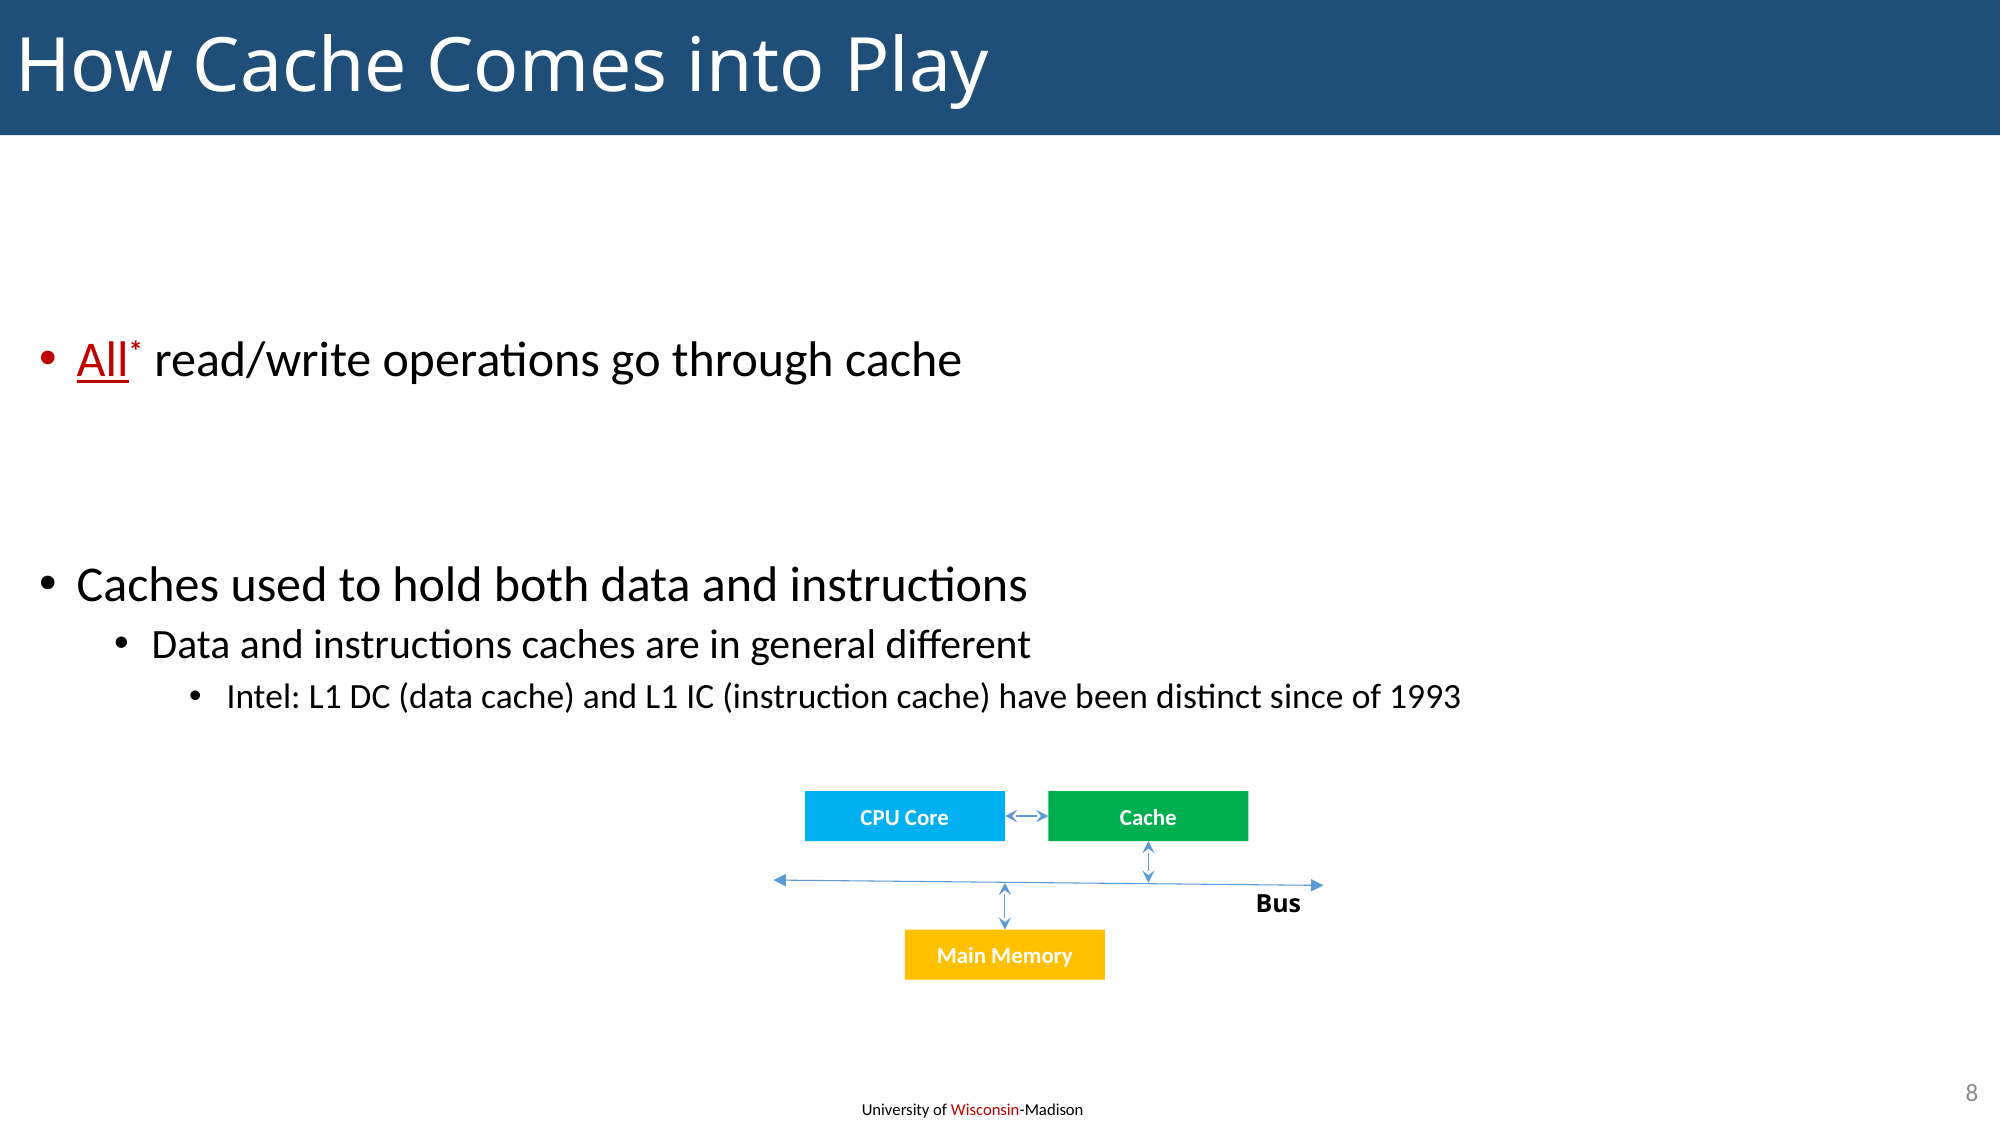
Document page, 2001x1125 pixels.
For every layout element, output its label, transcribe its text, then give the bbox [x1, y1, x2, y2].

list All* read/write operations go through cache Caches used to hold both data and instructions Data and instructions caches are in general different Intel: L1 DC (data cache) and L1 IC (instruction cache) have been distinct since of 1993 [24, 245, 1987, 1055]
title How Cache Comes into Play [0, 0, 2000, 136]
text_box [773, 790, 1324, 980]
slide_number 8 [1879, 1069, 1994, 1114]
